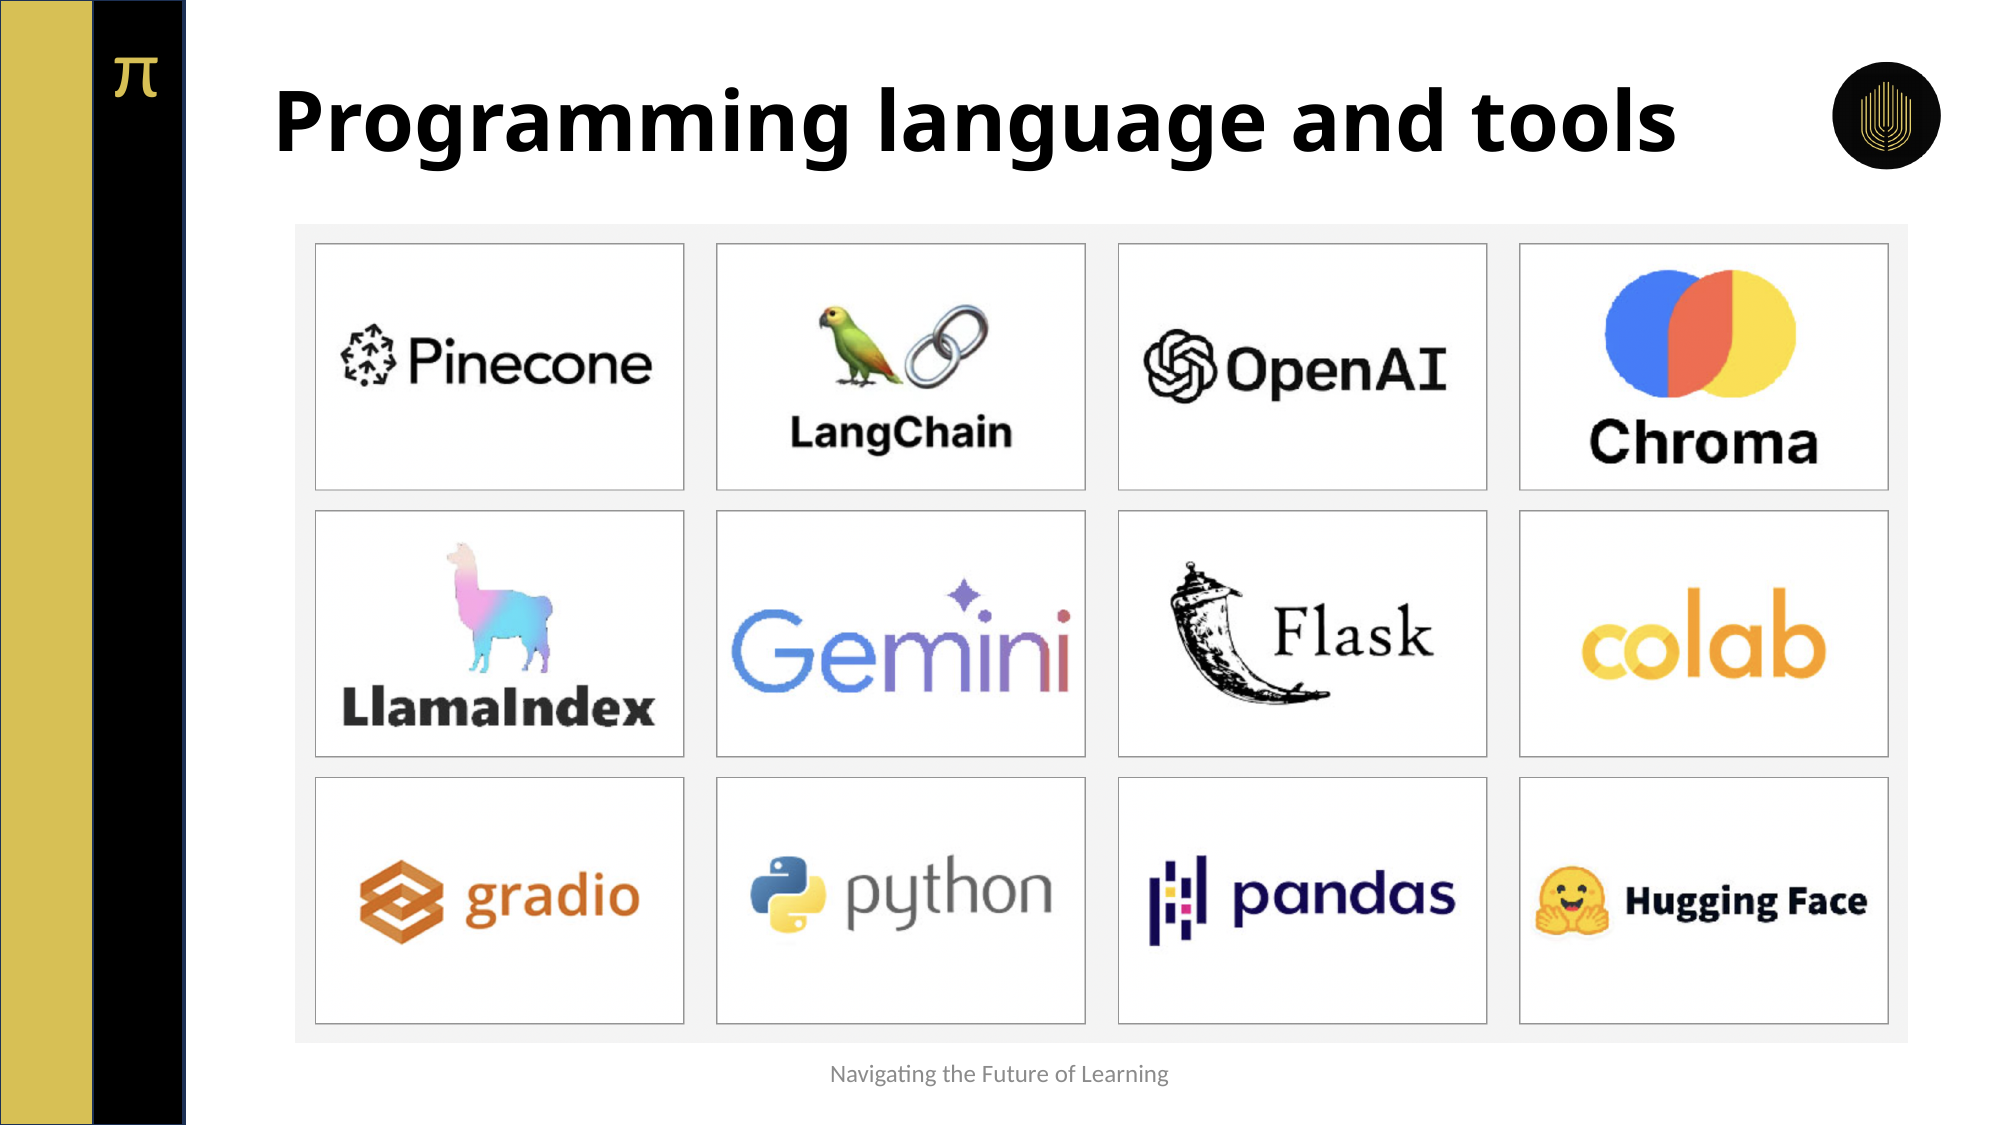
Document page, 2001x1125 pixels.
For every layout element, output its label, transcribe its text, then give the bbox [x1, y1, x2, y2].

text_box [92, 0, 184, 1125]
text_box Programming language and tools [257, 7, 1730, 178]
footer Navigating the Future of Learning​ [662, 1043, 1338, 1103]
text_box [0, 0, 92, 1125]
picture [295, 6, 2000, 1043]
text_box π [98, 7, 172, 122]
